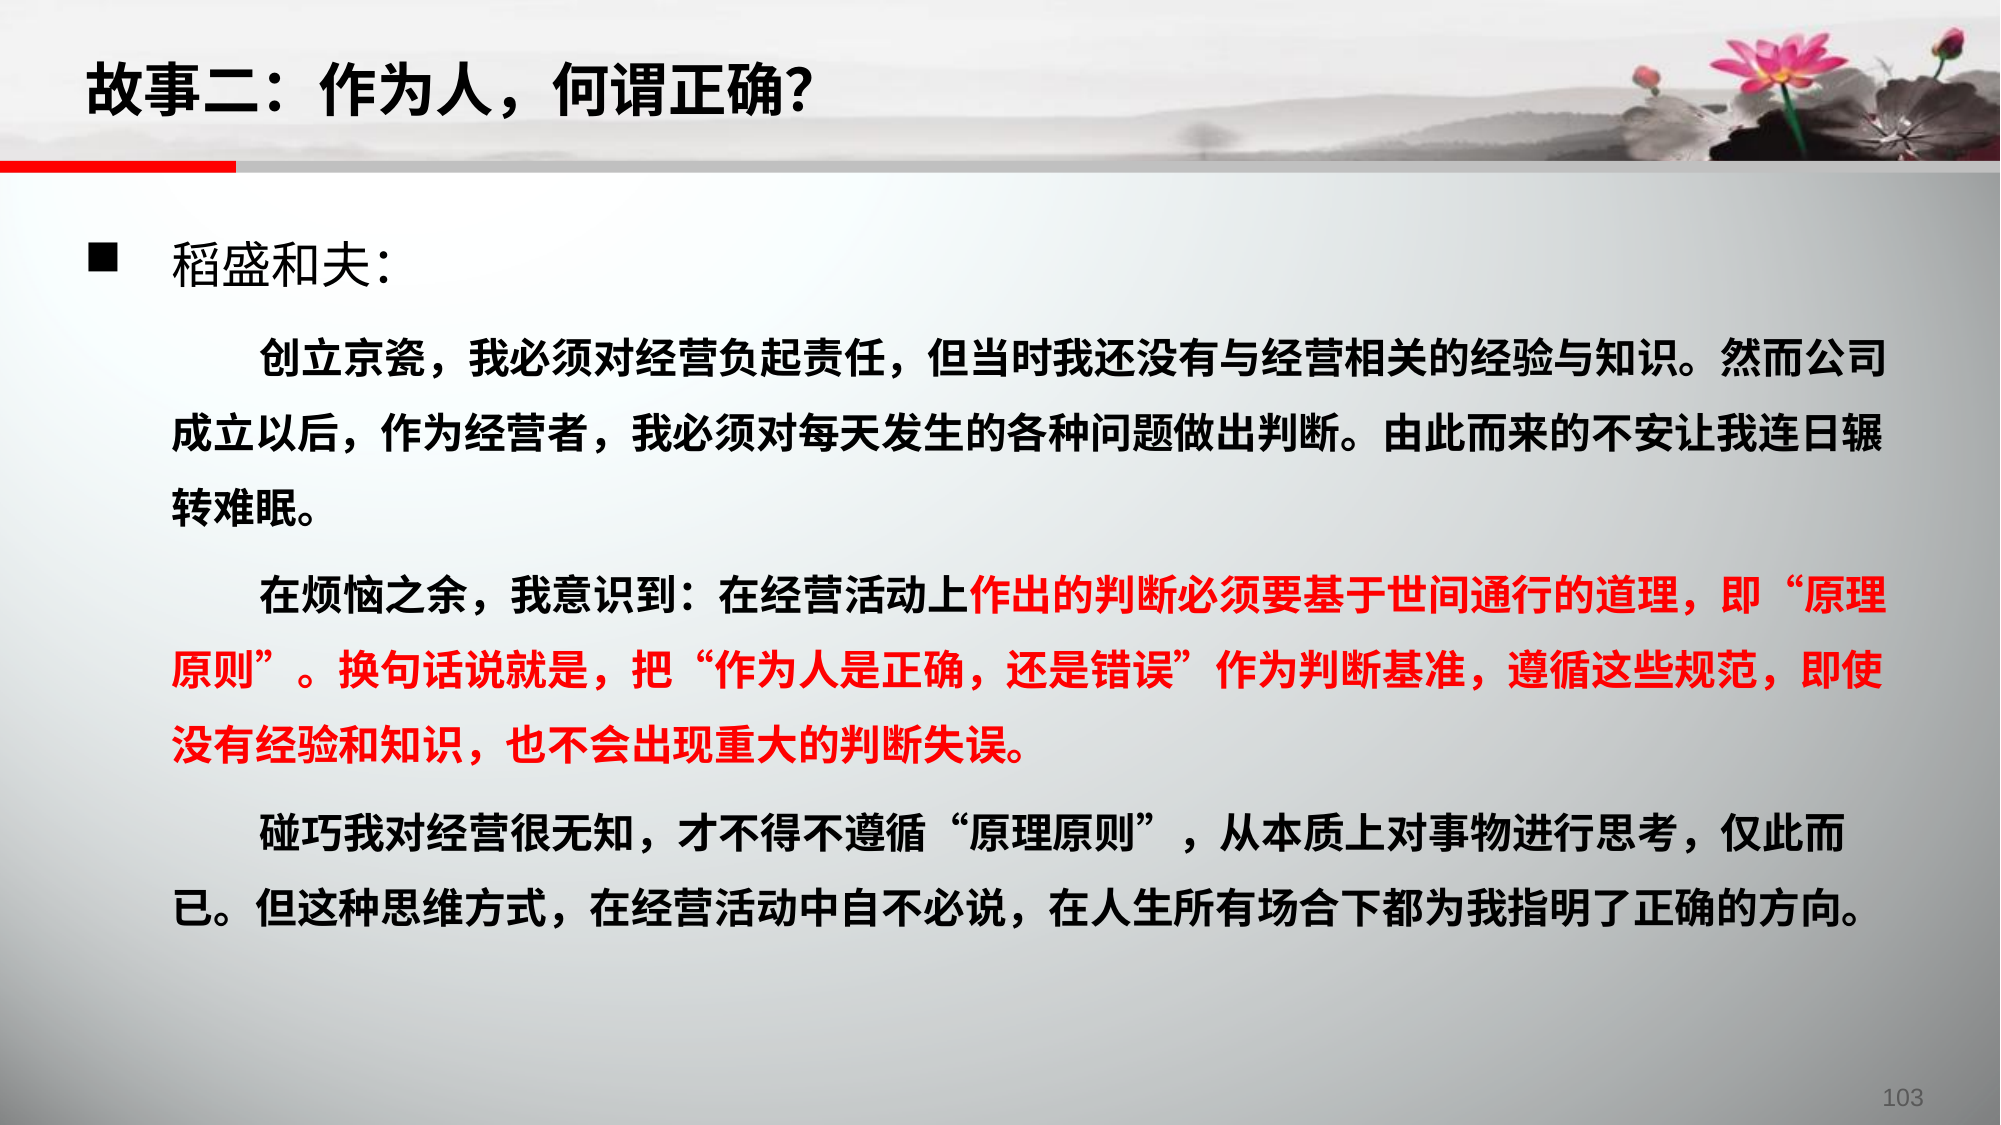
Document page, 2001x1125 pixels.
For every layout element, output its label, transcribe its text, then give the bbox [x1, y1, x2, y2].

slide_number 103 [1818, 1073, 1940, 1117]
picture [0, 173, 2000, 1125]
picture [0, 0, 2000, 160]
list 稻盛和夫： 创立京瓷，我必须对经营负起责任，但当时我还没有与经营相关的经验与知识。然而公司成立以后，作为经营者，我必须对每天发生的各种问题做出判断。由此而来的不安让我连日辗转难眠。 在烦恼之余，我意识到：在经营活动上作出的判断必须要基于世间通行的道理，即“原理原则”。换句话说就是，把“作为人是正确，还是错误”作为判断基准，遵循这些规范，即使没有经验和知识，也不会出现重大的判断失误。 碰巧我对经营很无知，才不得不遵循“原理原则”，从本质上对事物进行思考，仅此而已。但这种思维方式，在经营活动中自不必说，在人生所有场合下都为我指明了正确的方向。 [69, 196, 1931, 972]
title 故事二：作为人，何谓正确？ [70, 19, 1520, 157]
